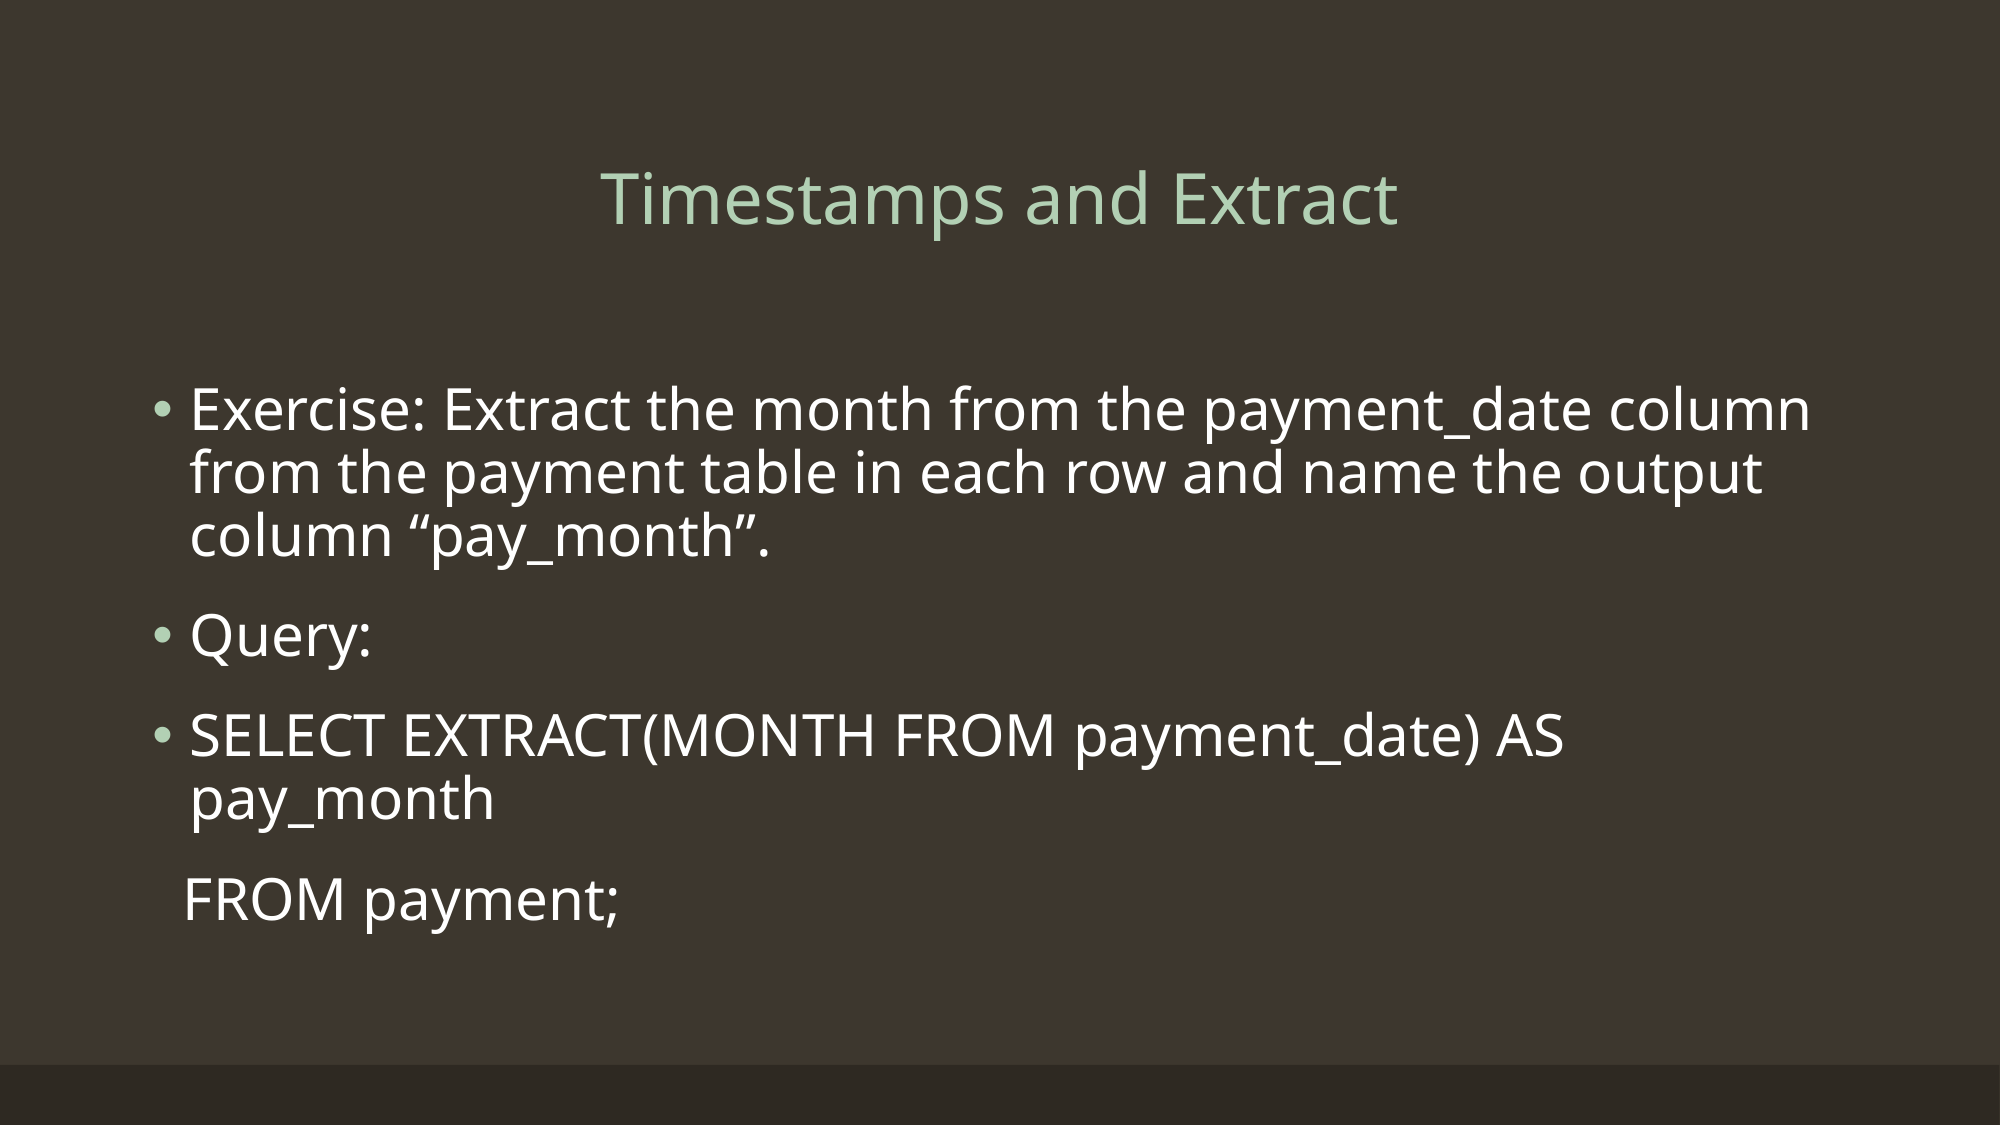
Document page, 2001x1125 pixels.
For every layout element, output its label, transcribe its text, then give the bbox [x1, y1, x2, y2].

title Timestamps and Extract [137, 59, 1863, 248]
list Exercise: Extract the month from the payment_date column from the payment table in each row and name the output column “pay_month”. Query: SELECT EXTRACT(MONTH FROM payment_date) AS pay_month FROM payment; [137, 299, 1863, 1014]
